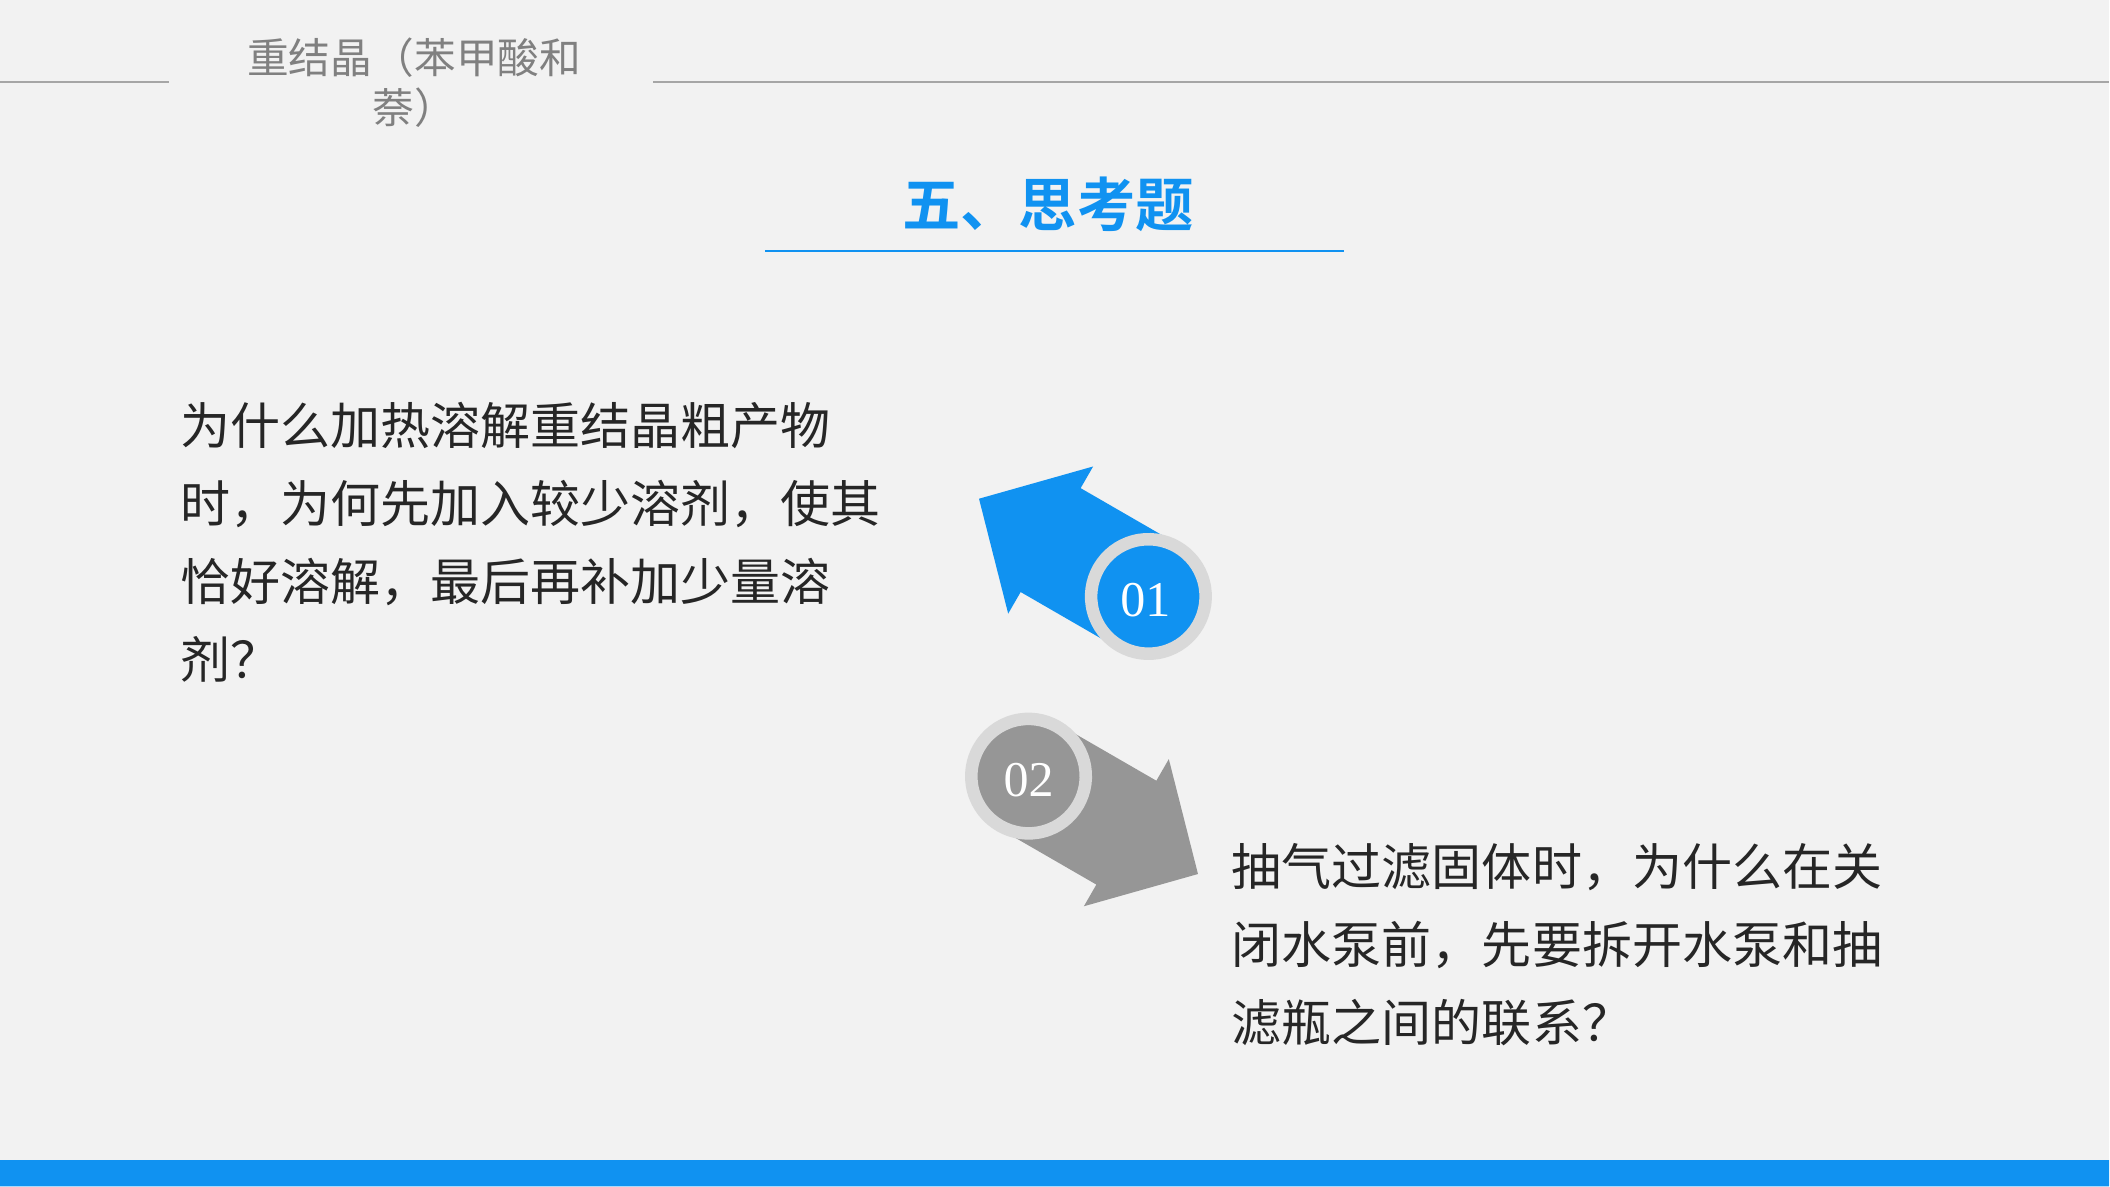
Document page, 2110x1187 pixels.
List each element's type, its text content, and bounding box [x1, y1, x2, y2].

text_box 抽气过滤固体时，为什么在关闭水泵前，先要拆开水泵和抽滤瓶之间的联系？ [1231, 817, 1906, 1052]
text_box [962, 725, 1215, 896]
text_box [962, 476, 1215, 647]
text_box 为什么加热溶解重结晶粗产物时，为何先加入较少溶剂，使其恰好溶解，最后再补加少量溶剂？ [180, 376, 913, 689]
text_box 五、思考题 [830, 168, 1280, 239]
